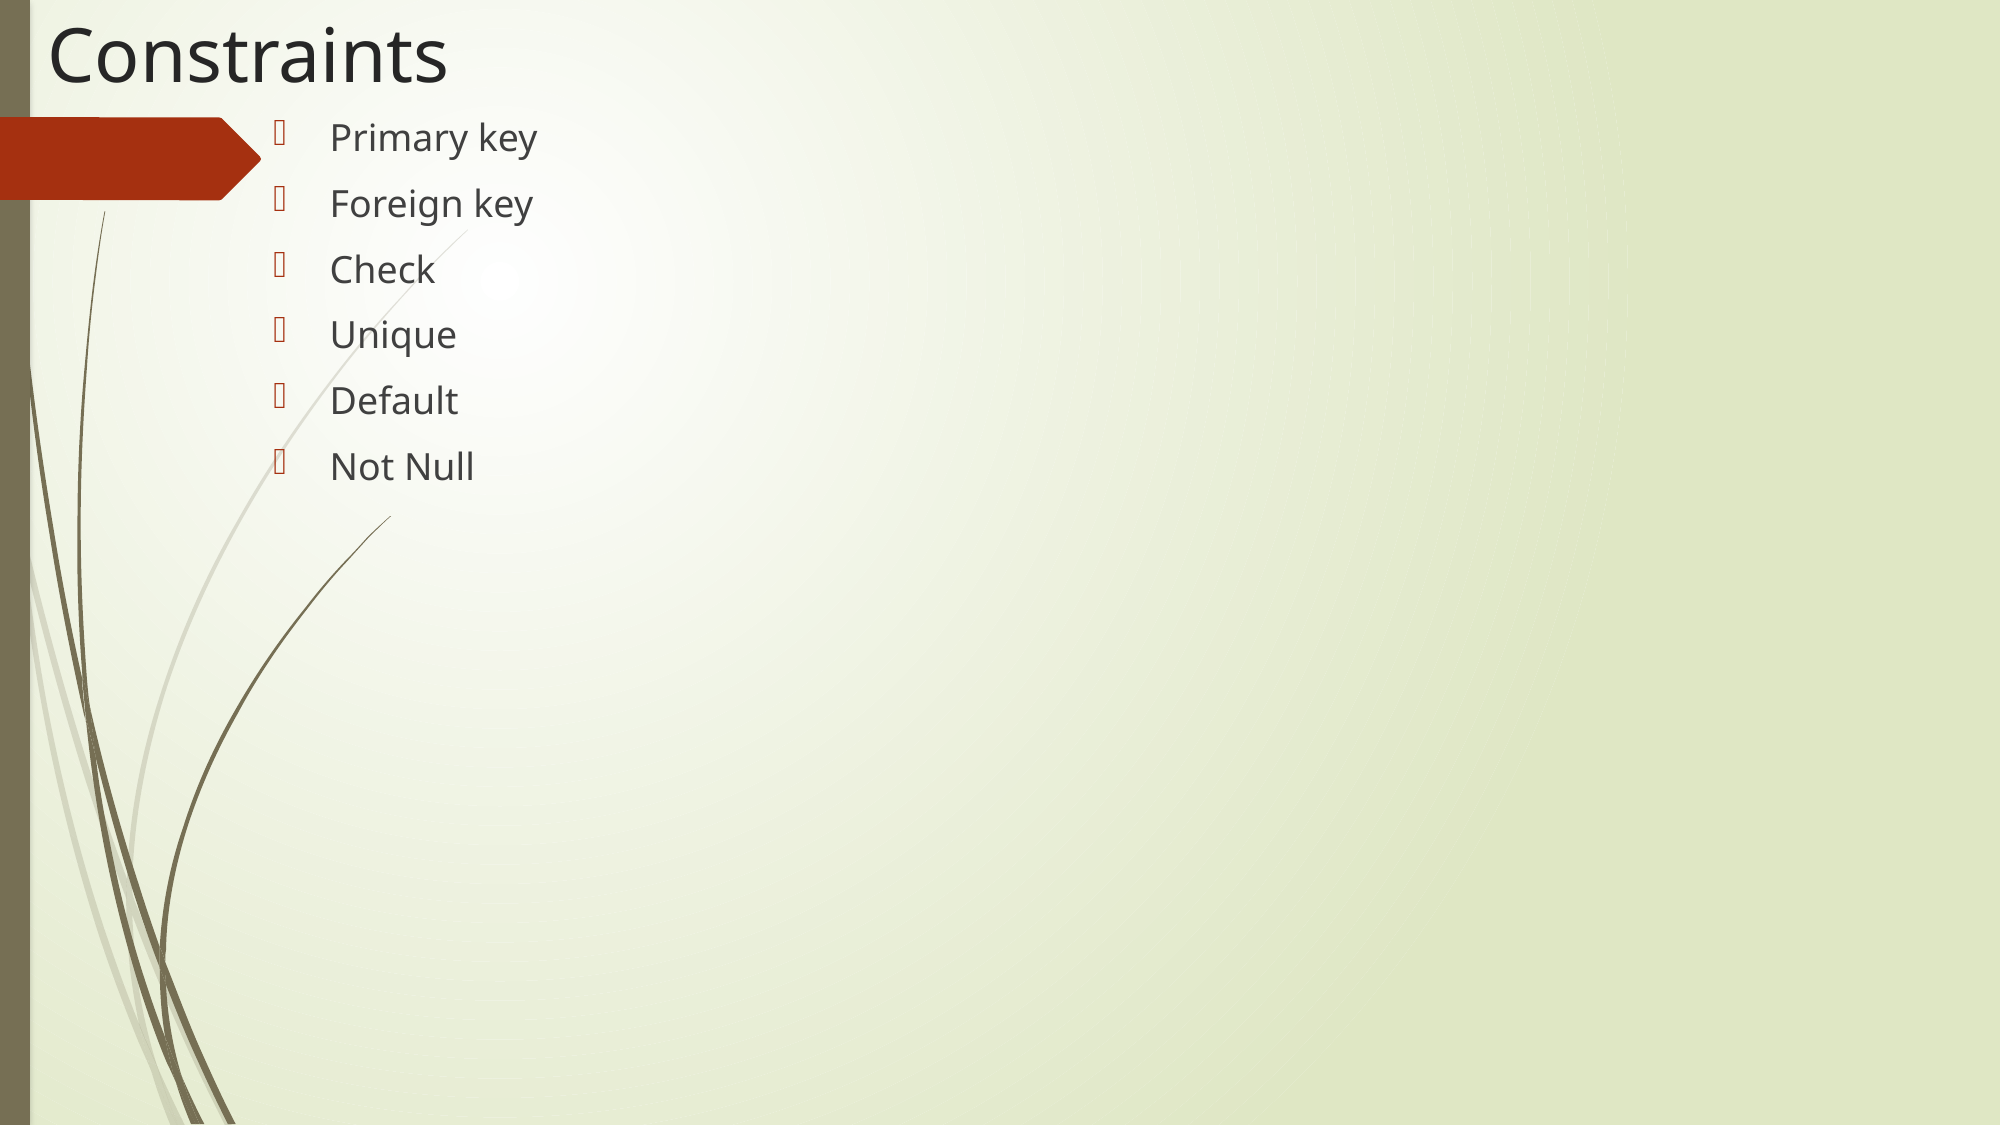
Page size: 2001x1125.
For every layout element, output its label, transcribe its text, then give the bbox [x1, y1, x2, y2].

list Primary key Foreign key Check Unique Default Not Null [258, 106, 1721, 727]
title Constraints [32, 0, 2000, 107]
